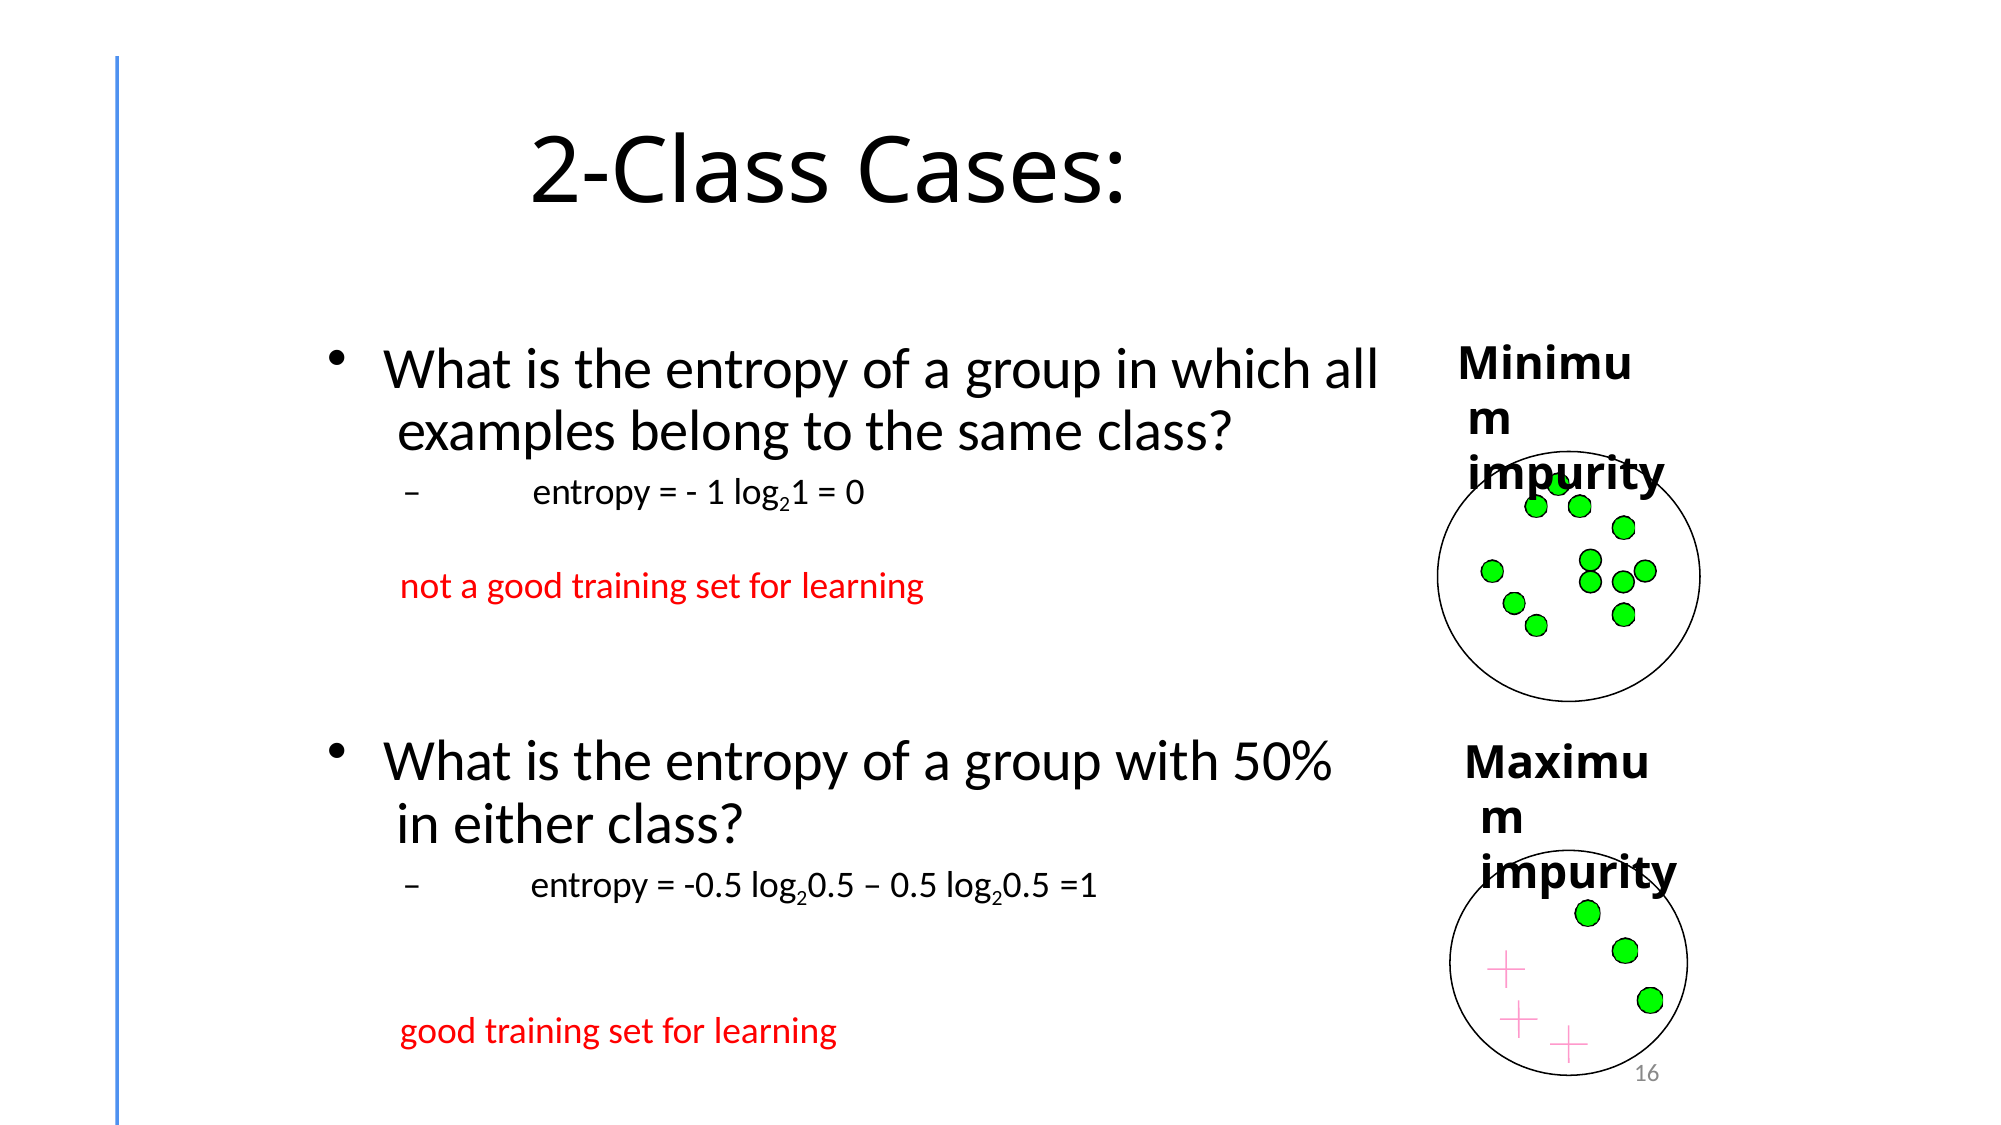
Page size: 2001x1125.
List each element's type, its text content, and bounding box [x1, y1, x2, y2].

text_box [1524, 499, 1548, 518]
text_box [1611, 602, 1636, 627]
text_box [1579, 571, 1602, 593]
text_box [1611, 515, 1636, 540]
text_box [1634, 560, 1657, 582]
text_box What is the entropy of a group with 50% in either class? – entropy = -0.5 log20.5 – 0.5 log20.5 =1 [321, 719, 1348, 910]
text_box [1636, 987, 1664, 1014]
text_box [1449, 850, 1688, 1076]
text_box 16 [1632, 1054, 1662, 1087]
text_box [1612, 571, 1635, 593]
text_box What is the entropy of a group in which all examples belong to the same class? – entropy = - 1 log21 = 0 not a good training set for learning [319, 326, 1397, 606]
text_box [1480, 559, 1504, 583]
text_box Minimum impurity [1454, 331, 1674, 499]
text_box [1579, 549, 1602, 572]
text_box [1502, 592, 1548, 638]
text_box good training set for learning [262, 1004, 844, 1052]
title 2-Class Cases: [527, 70, 1488, 261]
text_box [1567, 499, 1592, 518]
text_box [1611, 937, 1639, 964]
text_box [1437, 499, 1701, 702]
text_box Maximum impurity [1461, 730, 1693, 898]
